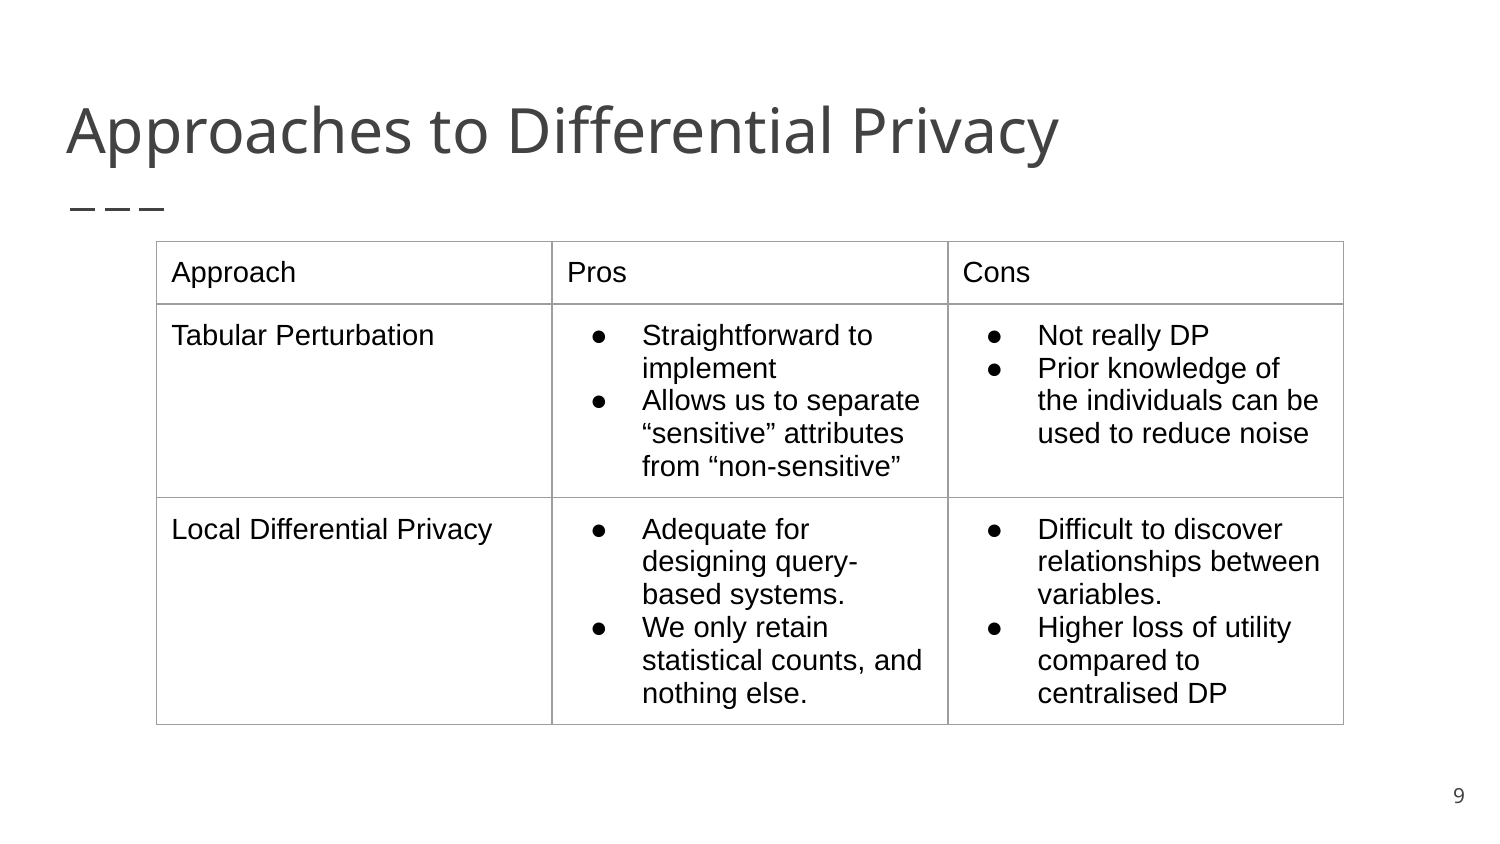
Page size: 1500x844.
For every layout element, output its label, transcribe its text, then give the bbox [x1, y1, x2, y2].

table_cell Local Differential Privacy [157, 498, 551, 724]
title Approaches to Differential Privacy [51, 61, 1449, 182]
table_cell Adequate for designing query-based systems. We only retain statistical counts, and nothing else. [553, 498, 947, 724]
slide_number ‹#› [1389, 764, 1480, 830]
table_cell Straightforward to implement Allows us to separate “sensitive” attributes from “non-sensitive” [553, 305, 947, 497]
table_header Approach [157, 242, 551, 303]
table_cell Difficult to discover relationships between variables. Higher loss of utility compared to centralised DP [949, 498, 1343, 724]
table_header Pros [553, 242, 947, 303]
table_header Cons [949, 242, 1343, 303]
table_cell Not really DP Prior knowledge of the individuals can be used to reduce noise [949, 305, 1343, 497]
table_cell Tabular Perturbation [157, 305, 551, 497]
